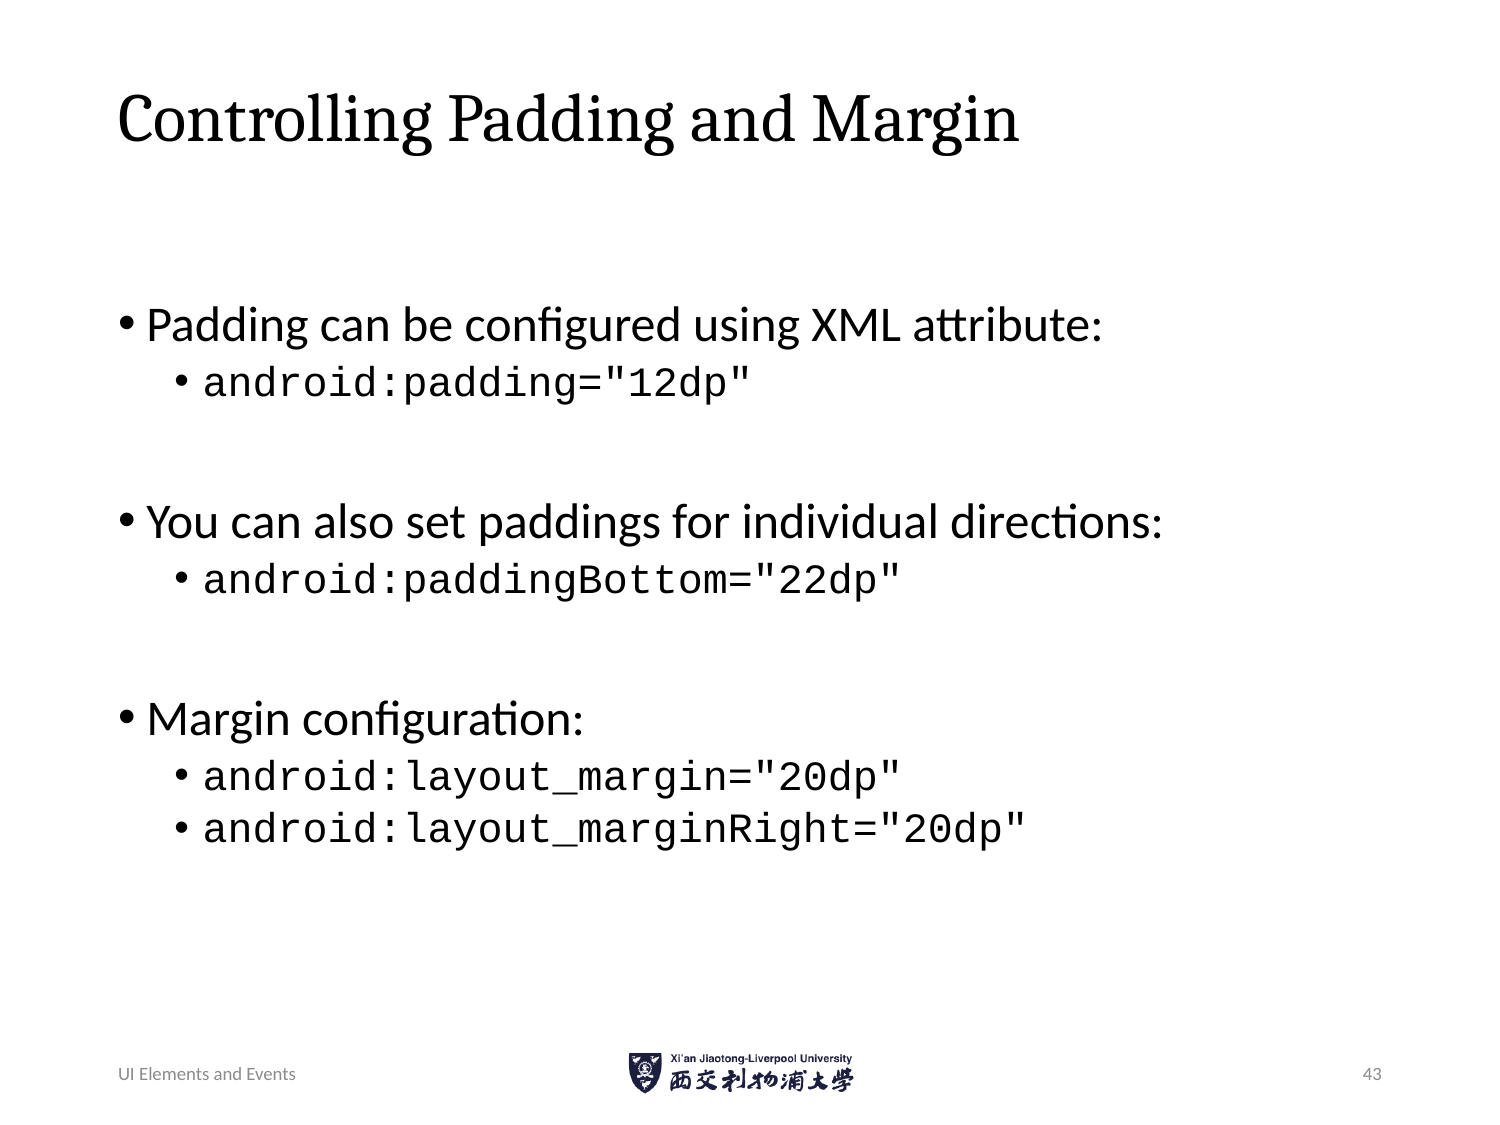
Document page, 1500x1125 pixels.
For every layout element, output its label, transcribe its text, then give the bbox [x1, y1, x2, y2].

slide_number UI Elements and Events [103, 1042, 441, 1103]
list Padding can be configured using XML attribute: android:padding="12dp" You can also set paddings for individual directions: android:paddingBottom="22dp" Margin configuration: android:layout_margin="20dp" android:layout_marginRight="20dp" [103, 206, 1397, 1014]
picture [625, 1049, 857, 1096]
title Controlling Padding and Margin [103, 59, 1397, 178]
slide_number 43 [1059, 1042, 1397, 1103]
